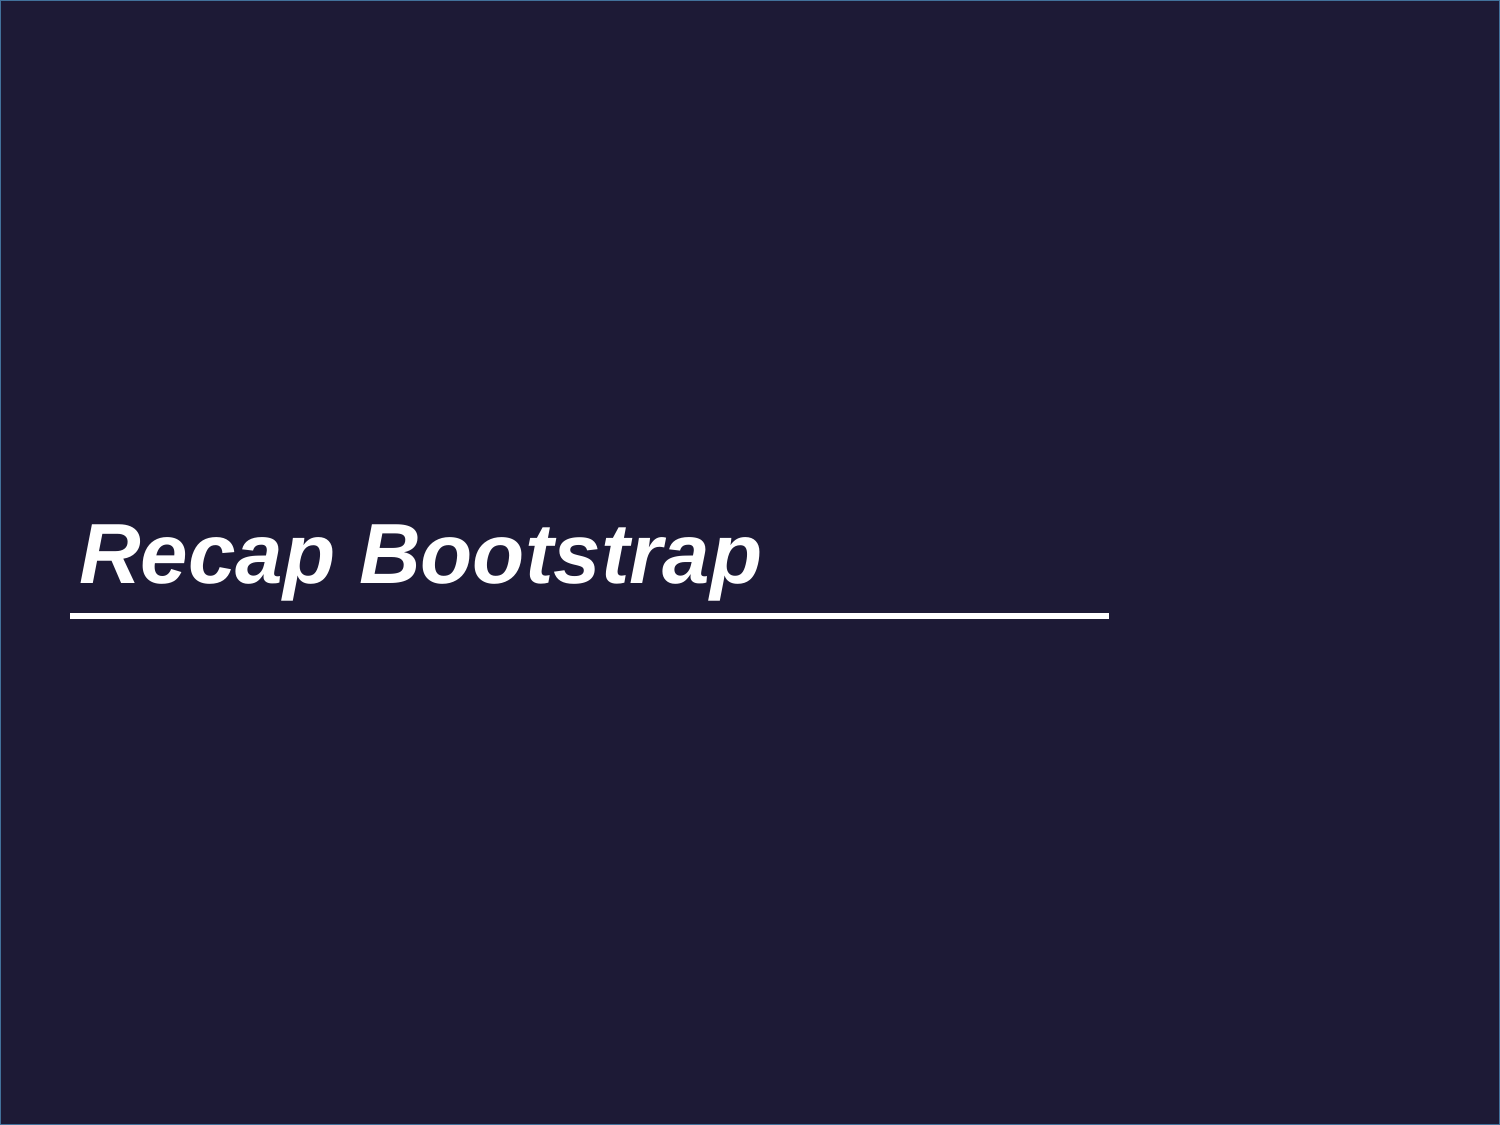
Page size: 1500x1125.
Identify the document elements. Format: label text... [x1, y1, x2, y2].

title Recap Bootstrap [64, 484, 1415, 628]
